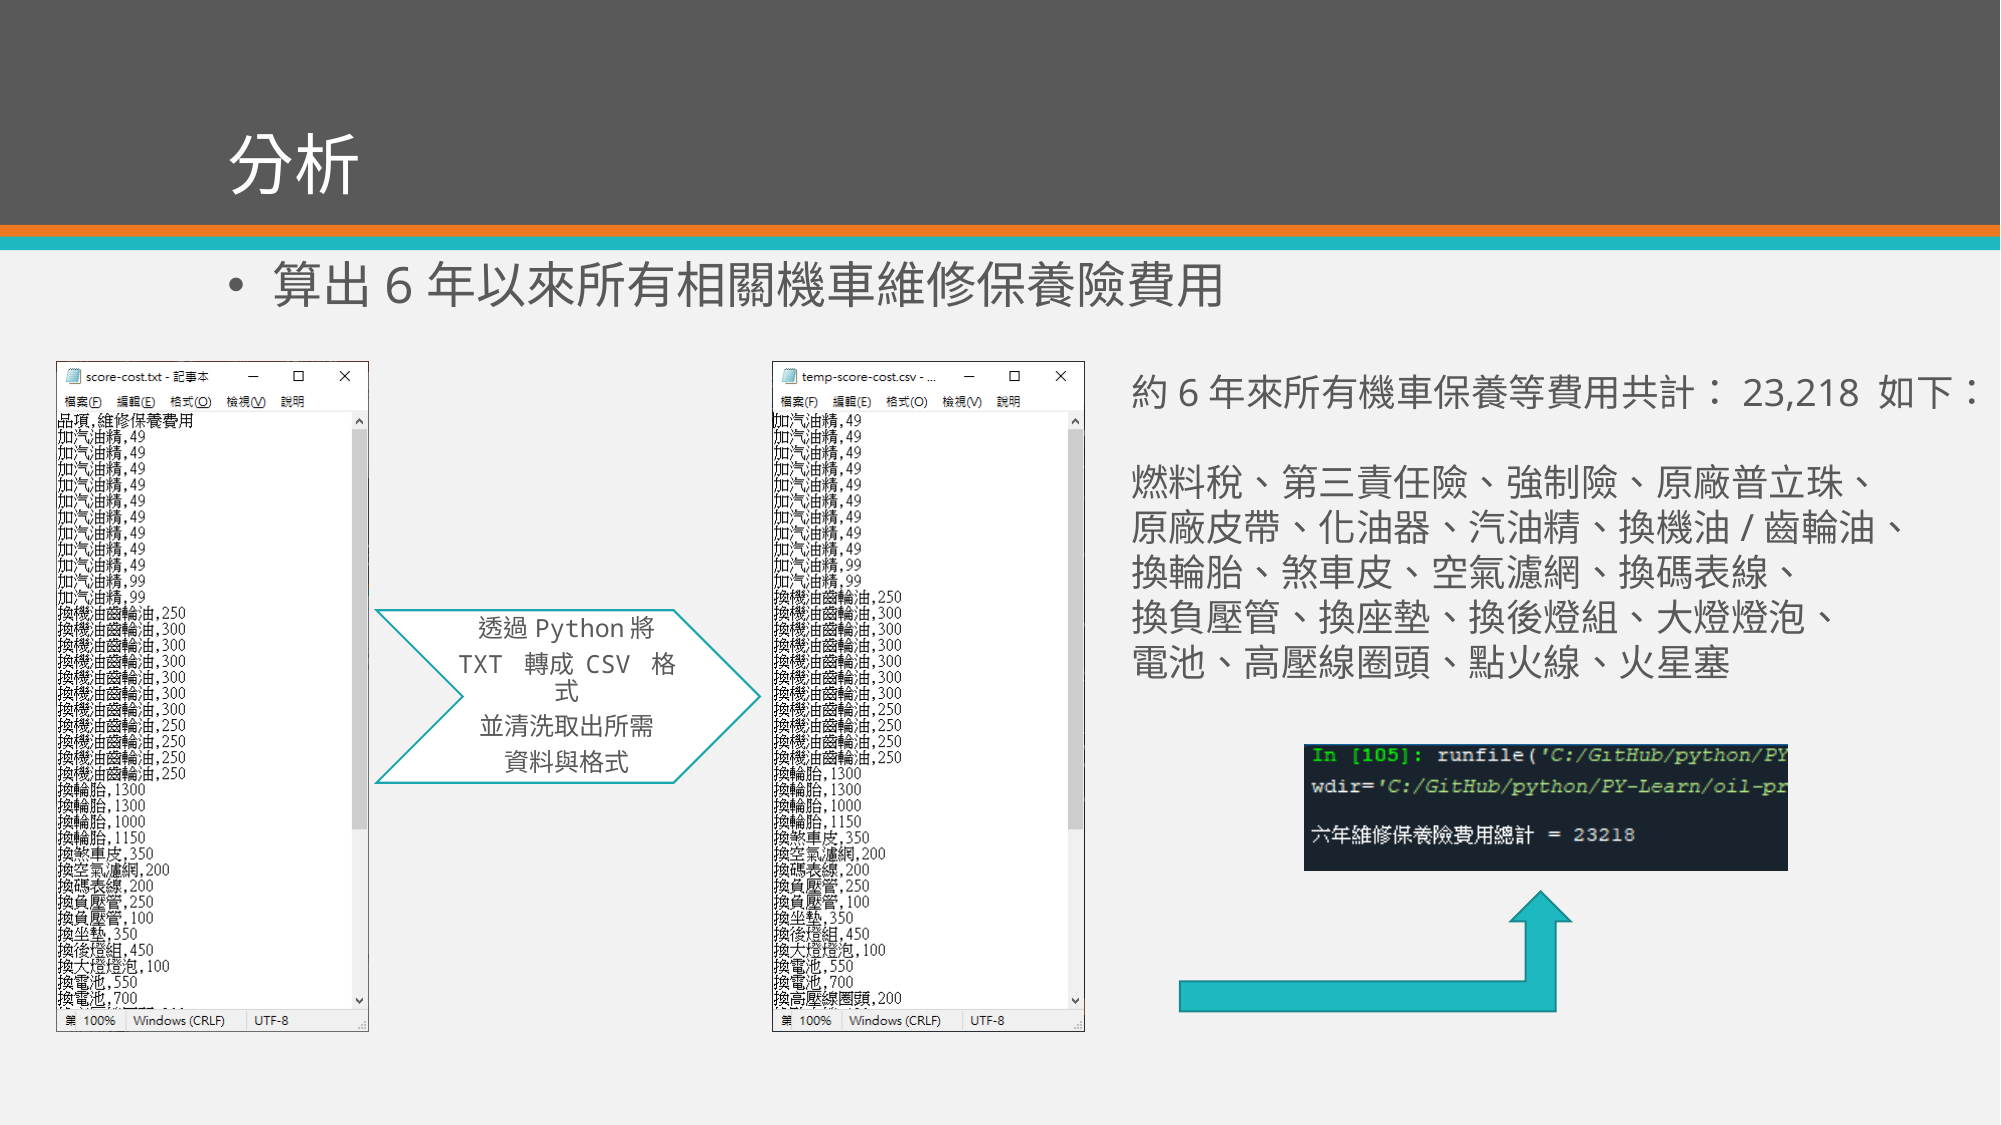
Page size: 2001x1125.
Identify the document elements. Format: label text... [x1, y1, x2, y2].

title 分析 [212, 41, 1788, 212]
text_box [1178, 889, 1574, 1013]
list 算出6年以來所有相關機車維修保養險費用 [212, 252, 1788, 966]
picture [772, 361, 1085, 1032]
picture [1304, 744, 1788, 871]
picture [56, 361, 369, 1032]
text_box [376, 610, 760, 783]
text_box 約6年來所有機車保養等費用共計：23,218 如下： 燃料稅、第三責任險、強制險、原廠普立珠、 原廠皮帶、化油器、汽油精、換機油/齒輪油、 換輪胎、煞車皮、空氣濾網、換碼表線、 換負壓管、換座墊、換後燈組、大燈燈泡、 電池、高壓線圈頭、點火線、火星塞 [1116, 361, 1976, 691]
